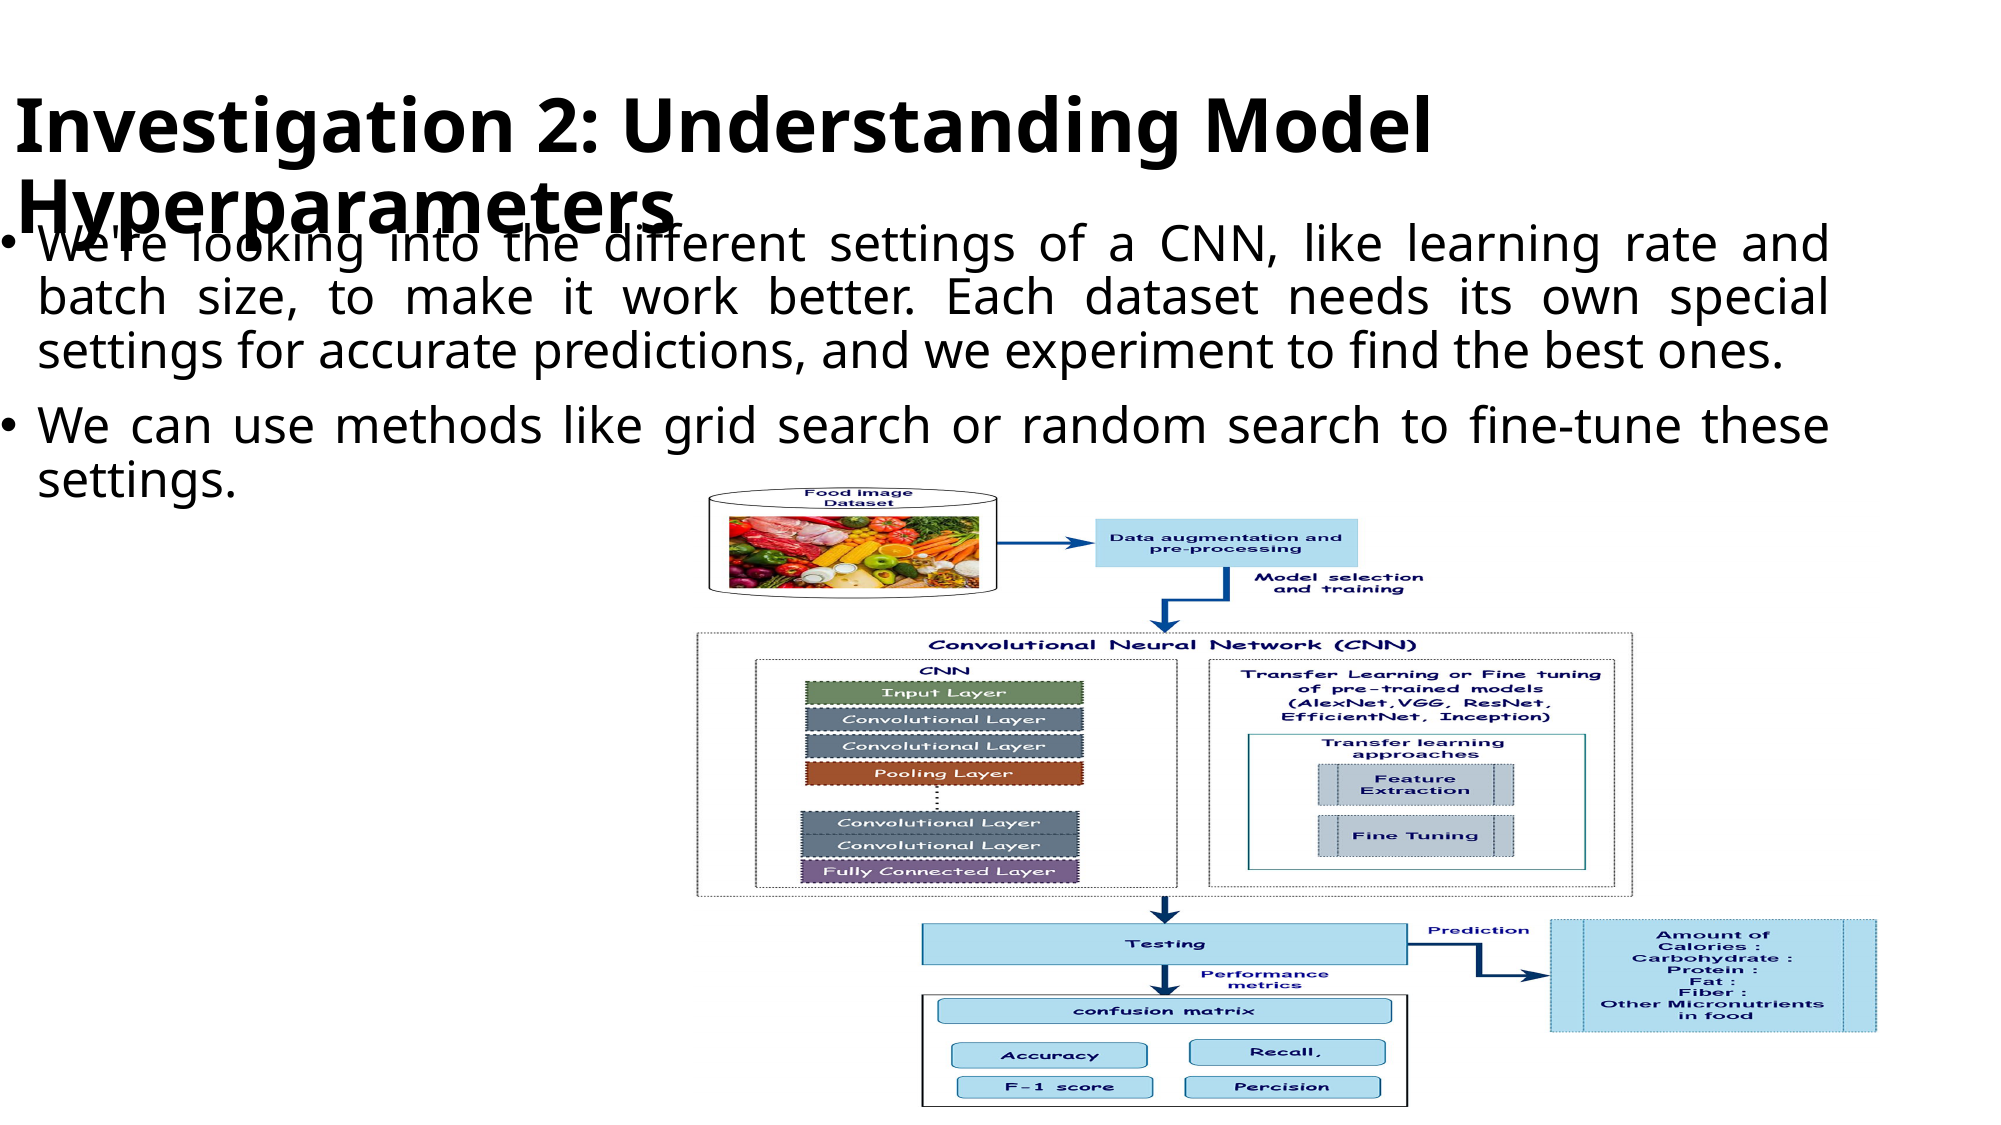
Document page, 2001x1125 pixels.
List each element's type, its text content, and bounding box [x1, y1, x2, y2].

list We're looking into the different settings of a CNN, like learning rate and batch size, to make it work better. Each dataset needs its own special settings for accurate predictions, and we experiment to find the best ones. We can use methods like grid search or random search to fine-tune these settings. [0, 129, 1848, 970]
title Investigation 2: Understanding Model Hyperparameters [0, 59, 2000, 278]
picture [692, 485, 1880, 1108]
